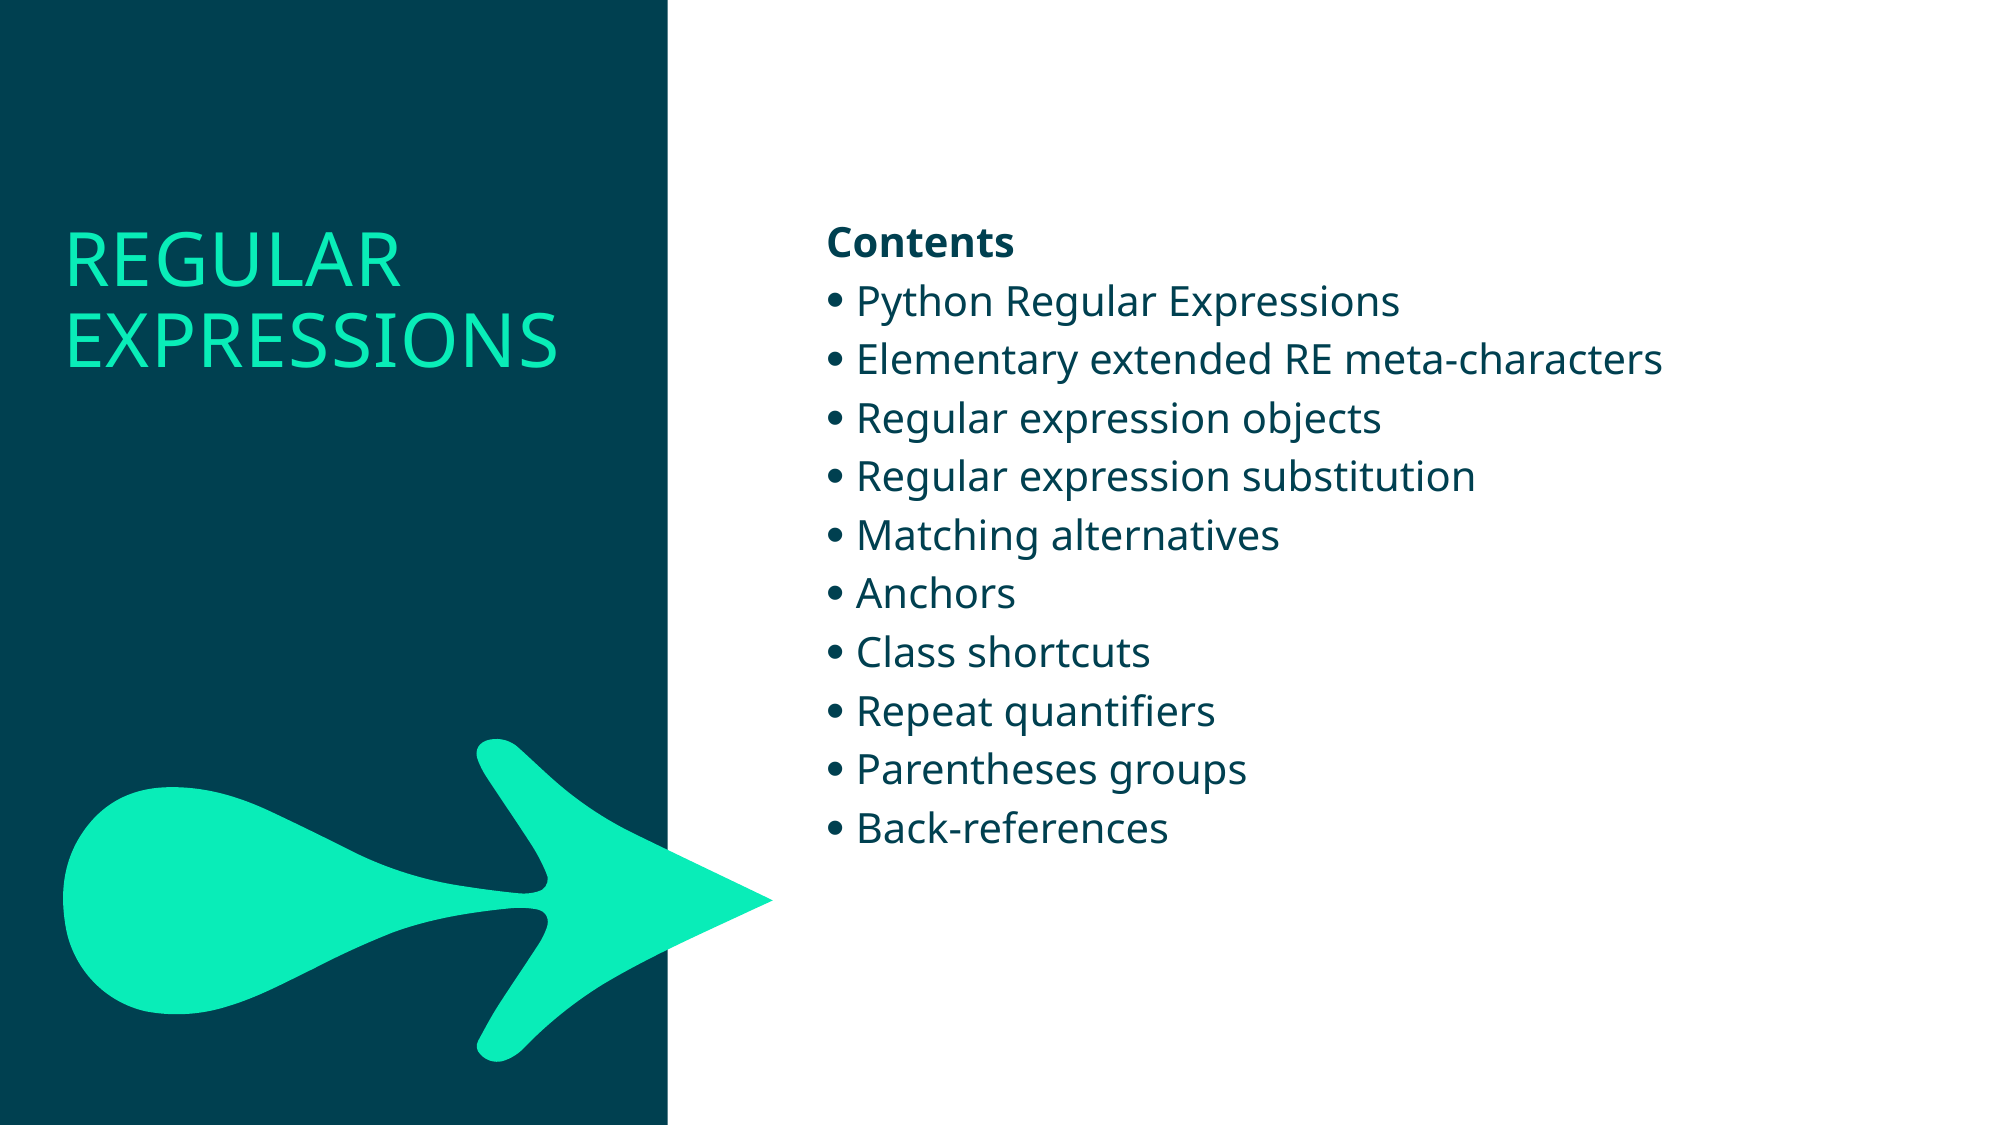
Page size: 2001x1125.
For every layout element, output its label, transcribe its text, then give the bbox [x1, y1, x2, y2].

list Regular expressions [63, 221, 628, 673]
list Contents Python Regular Expressions Elementary extended RE meta-characters Regular expression objects Regular expression substitution Matching alternatives Anchors Class shortcuts Repeat quantifiers Parentheses groups Back-references [826, 221, 1937, 1062]
